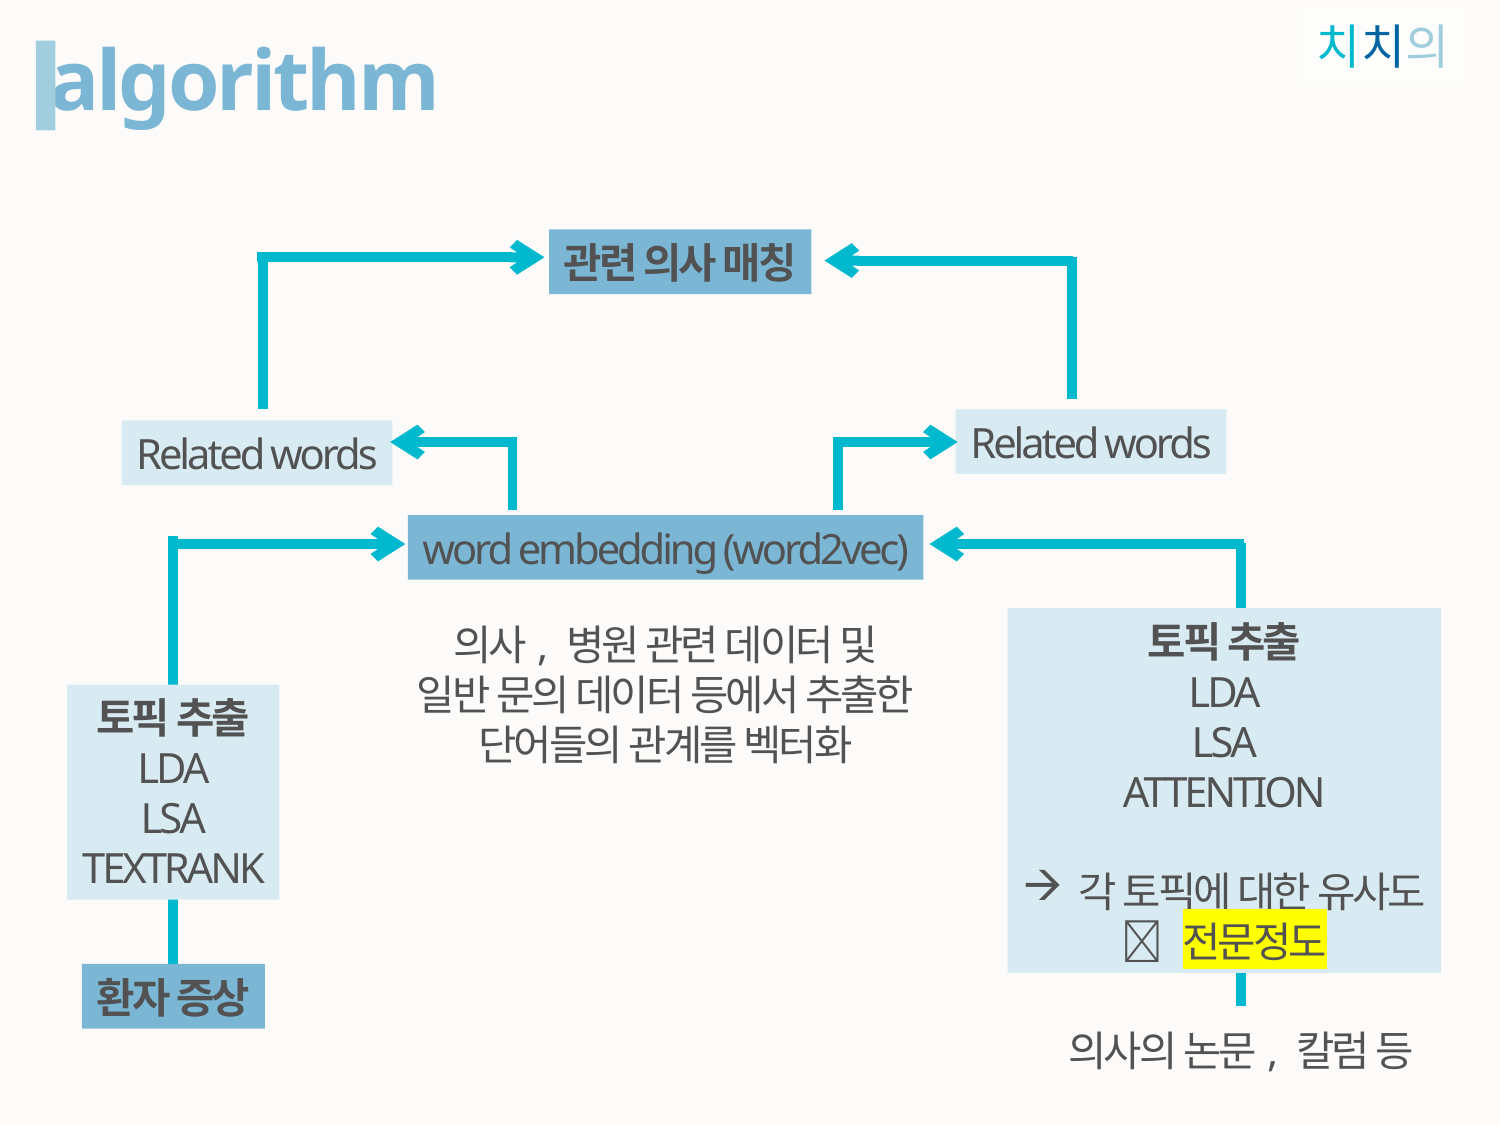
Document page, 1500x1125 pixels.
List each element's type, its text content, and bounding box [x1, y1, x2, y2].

text_box Related words [955, 409, 1227, 474]
text_box 토픽 추출 LDA LSA ATTENTION 각 토픽에 대한 유사도  전문정도 [1007, 608, 1241, 973]
text_box 토픽 추출 LDA LSA ATTENTION 각 토픽에 대한 유사도  전문정도 [1242, 608, 1441, 973]
text_box algorithm [34, 19, 455, 135]
text_box 토픽 추출 LDA LSA TEXTRANK [67, 684, 173, 900]
text_box 의사의 논문, 칼럼 등 [1053, 1016, 1429, 1082]
text_box 환자 증상 [81, 963, 265, 1029]
text_box Related words [121, 420, 393, 486]
text_box 토픽 추출 LDA LSA TEXTRANK [174, 684, 280, 900]
text_box word embedding (word2vec) [407, 515, 924, 580]
text_box [35, 40, 56, 131]
text_box 치치의 [1304, 8, 1462, 82]
text_box 관련 의사 매칭 [549, 229, 812, 295]
text_box 의사, 병원 관련 데이터 및 일반 문의 데이터 등에서 추출한 단어들의 관계를 벡터화 [402, 611, 930, 777]
